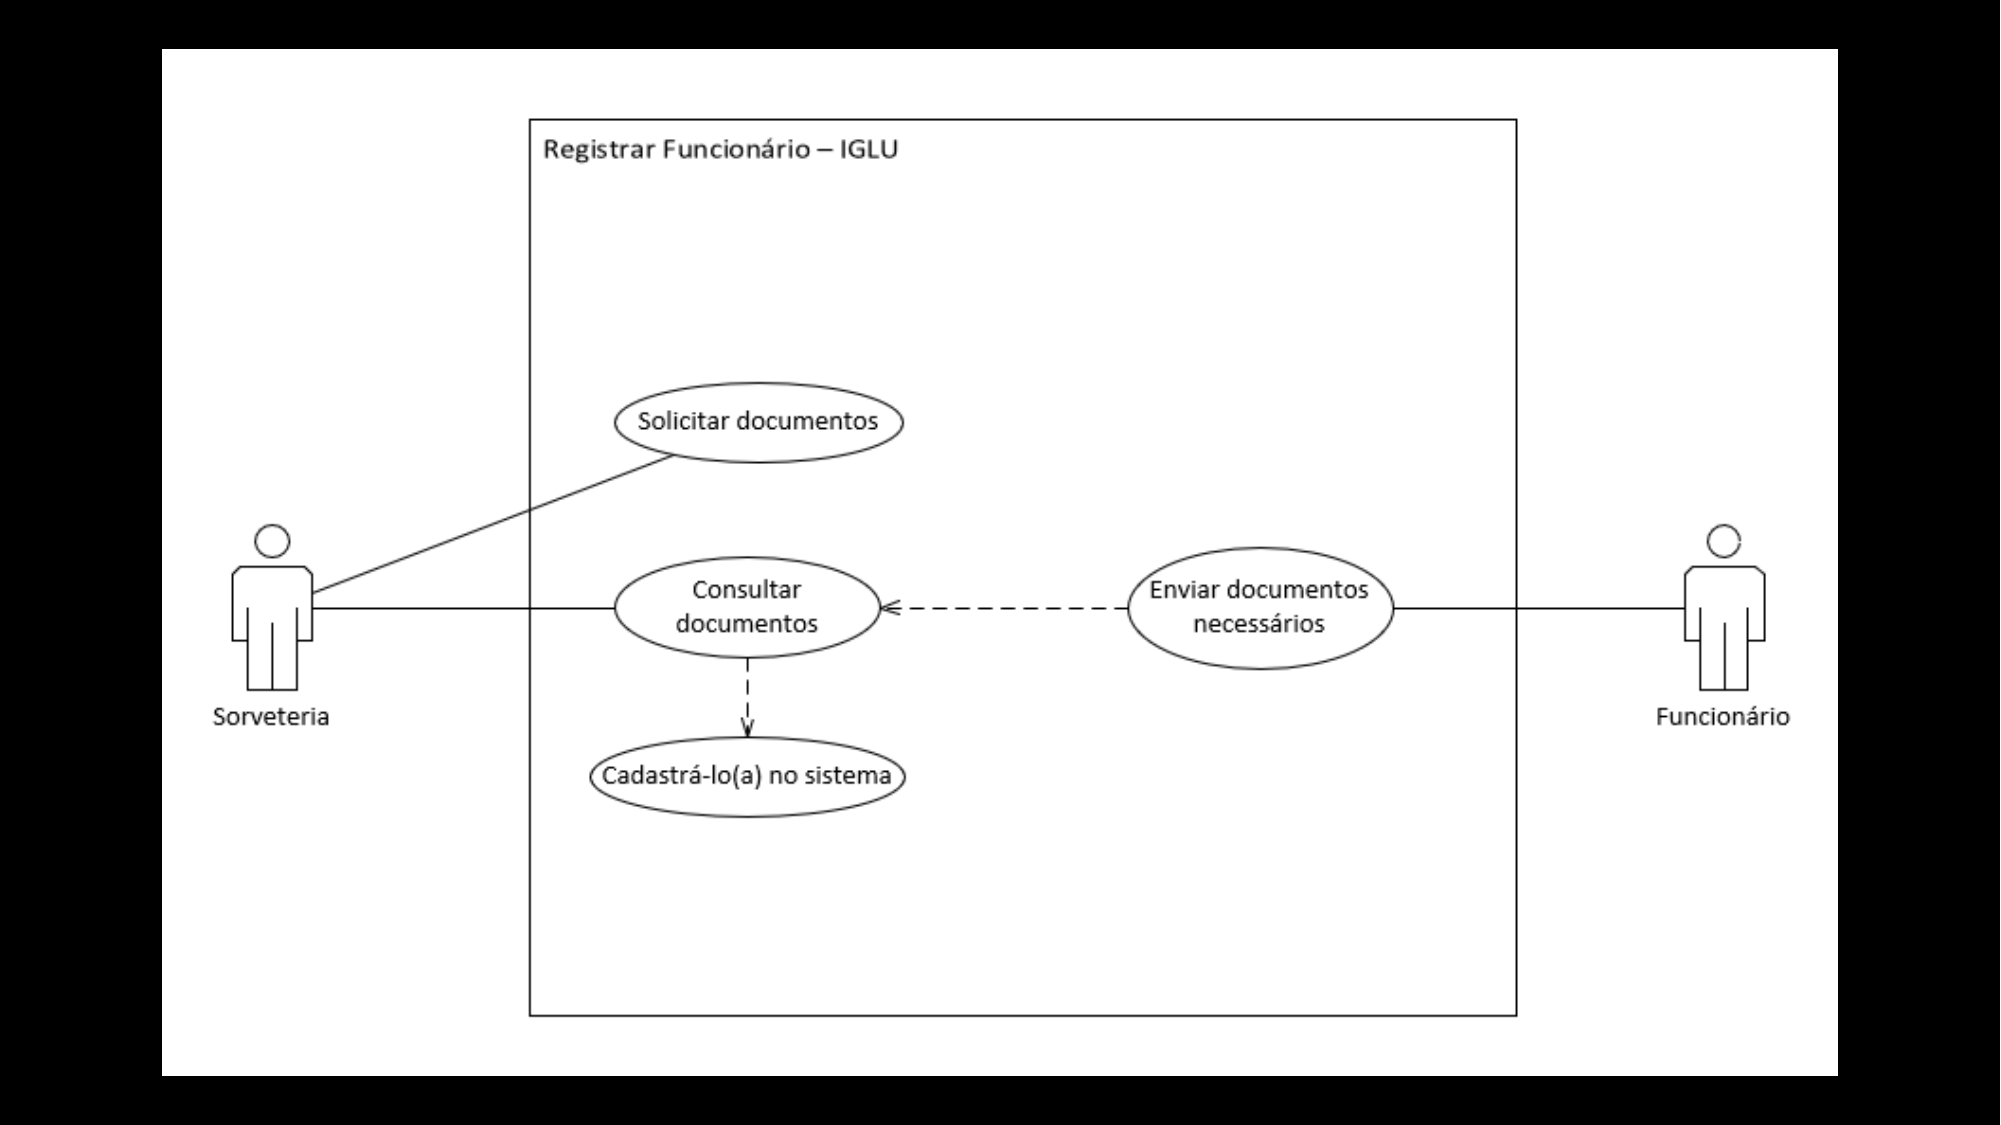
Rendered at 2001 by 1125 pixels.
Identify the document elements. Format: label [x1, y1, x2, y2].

picture [162, 49, 1838, 1076]
